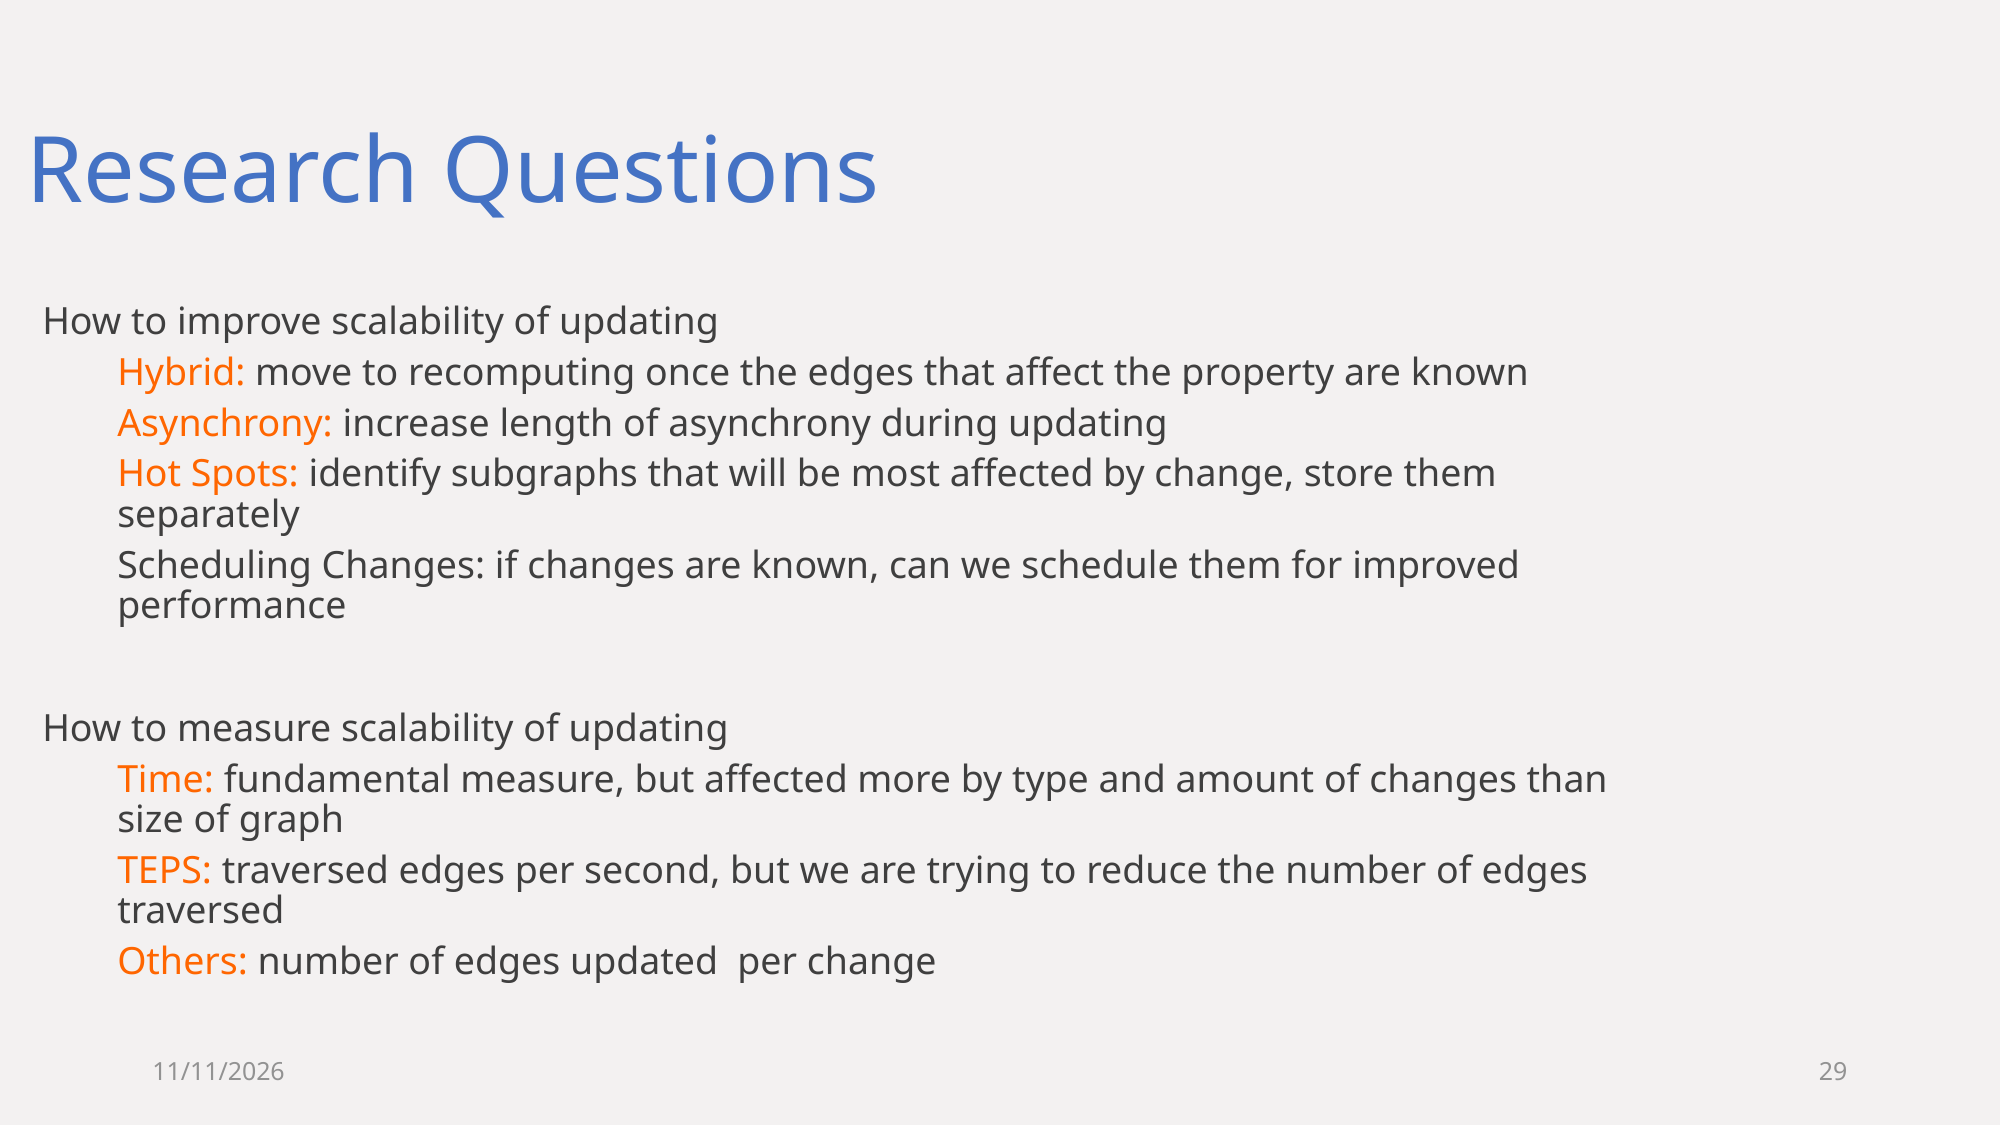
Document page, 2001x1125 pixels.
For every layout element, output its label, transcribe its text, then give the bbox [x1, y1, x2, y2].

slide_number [137, 1042, 588, 1103]
title Research Questions [11, 64, 1737, 282]
slide_number 29 [1412, 1042, 1863, 1103]
list How to improve scalability of updating Hybrid: move to recomputing once the edges that affect the property are known Asynchrony: increase length of asynchrony during updating Hot Spots: identify subgraphs that will be most affected by change, store them separately Scheduling Changes: if changes are known, can we schedule them for improved performance How to measure scalability of updating Time: fundamental measure, but affected more by type and amount of changes than size of graph TEPS: traversed edges per second, but we are trying to reduce the number of edges traversed Others: number of edges updated per change [27, 228, 1651, 1035]
